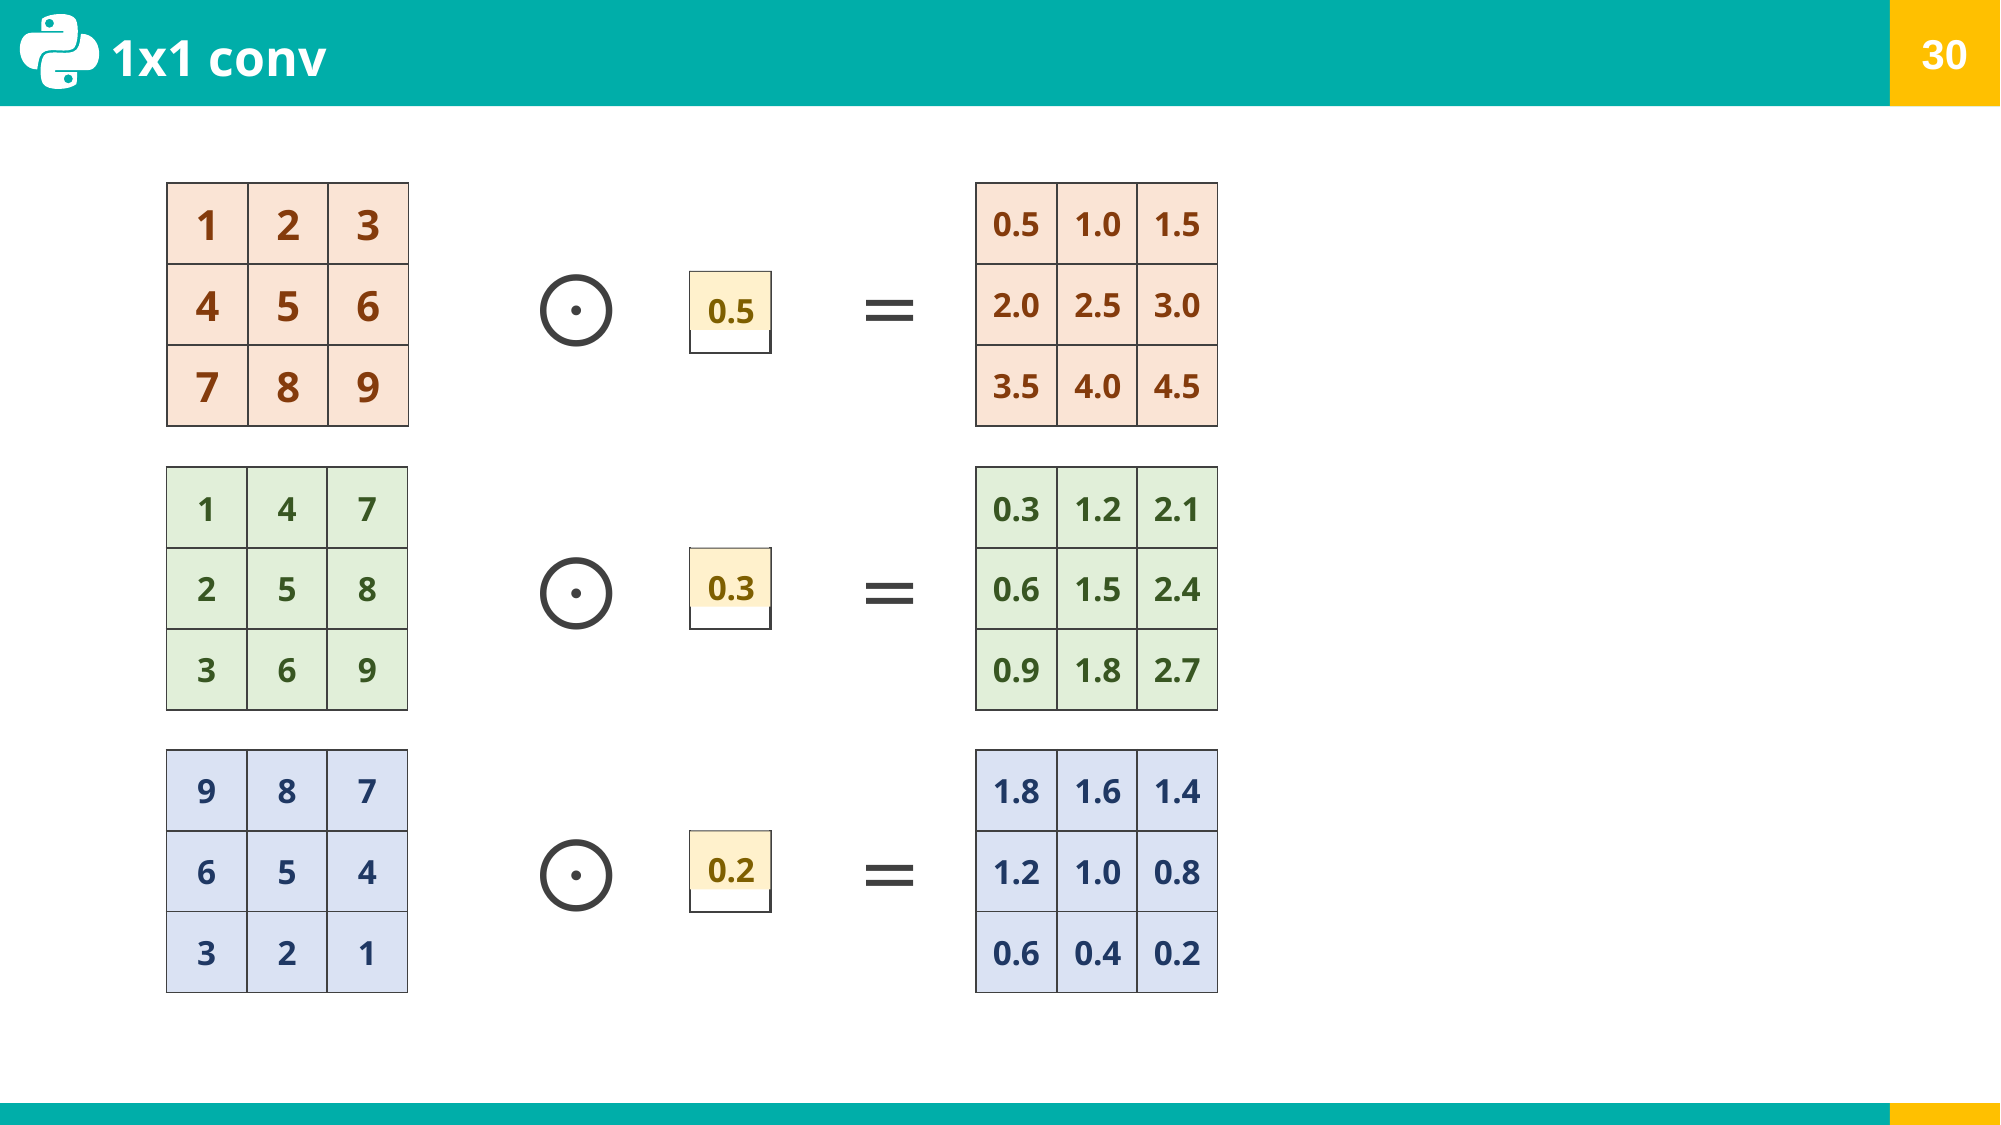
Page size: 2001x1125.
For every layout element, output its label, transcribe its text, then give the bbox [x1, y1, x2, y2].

table_header 1.5 [1138, 184, 1217, 263]
table_cell 4.5 [1138, 346, 1217, 425]
table_cell 1.2 [977, 832, 1056, 911]
table_cell 4 [168, 265, 247, 344]
table_cell 3 [167, 912, 246, 992]
table_cell 1.8 [1058, 630, 1136, 709]
text_box = [858, 537, 919, 630]
text_box ⨀ [532, 537, 603, 630]
table_header 2.1 [1138, 468, 1217, 547]
table_cell 3.0 [1138, 265, 1217, 344]
table_cell 5 [248, 549, 326, 628]
table_cell 2 [248, 912, 326, 992]
table_header 4 [248, 468, 326, 547]
table_header 3 [329, 184, 408, 263]
table_cell 2.4 [1138, 549, 1217, 628]
table_cell 0.6 [977, 912, 1056, 992]
table_cell 2.5 [1058, 265, 1136, 344]
text_box = [858, 254, 919, 347]
table_cell 3.5 [977, 346, 1056, 425]
table_cell 6 [167, 832, 246, 911]
table_cell 5 [248, 832, 326, 911]
table_cell 5 [249, 265, 327, 344]
table_cell 1.0 [1058, 832, 1136, 911]
table_header 1 [168, 184, 247, 263]
table_header 0.5 [977, 184, 1056, 263]
table_header 2 [249, 184, 327, 263]
text_box ⨀ [532, 819, 603, 912]
table_cell 0.9 [977, 630, 1056, 709]
table_cell 8 [328, 549, 407, 628]
table_cell 2 [167, 549, 246, 628]
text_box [689, 830, 772, 914]
table_cell 0.4 [1058, 912, 1136, 992]
table_header 0.3 [977, 468, 1056, 547]
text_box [689, 270, 772, 354]
table_header 8 [248, 751, 326, 830]
table_cell 0.8 [1138, 832, 1217, 911]
table_header 1 [167, 468, 246, 547]
table_header 1.6 [1058, 751, 1136, 830]
table_cell 3 [167, 630, 246, 709]
table_cell 2.0 [977, 265, 1056, 344]
table_header 9 [167, 751, 246, 830]
table_cell 6 [248, 630, 326, 709]
table_header 1.2 [1058, 468, 1136, 547]
table_header 1.8 [977, 751, 1056, 830]
table_header 1.0 [1058, 184, 1136, 263]
table_cell 4.0 [1058, 346, 1136, 425]
title 1x1 conv [109, 12, 1542, 88]
table_cell 0.6 [977, 549, 1056, 628]
table_header 1.4 [1138, 751, 1217, 830]
table_cell 8 [249, 346, 327, 425]
table_cell 0.2 [1138, 912, 1217, 992]
table_cell 6 [329, 265, 408, 344]
table_cell 9 [328, 630, 407, 709]
text_box = [858, 819, 919, 912]
table_cell 9 [329, 346, 408, 425]
table_header 7 [328, 468, 407, 547]
table_header 7 [328, 751, 407, 830]
table_cell 1.5 [1058, 549, 1136, 628]
table_cell 2.7 [1138, 630, 1217, 709]
table_cell 4 [328, 832, 407, 911]
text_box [689, 547, 772, 631]
table_cell 7 [168, 346, 247, 425]
text_box ⨀ [532, 254, 603, 347]
table_cell 1 [328, 912, 407, 992]
